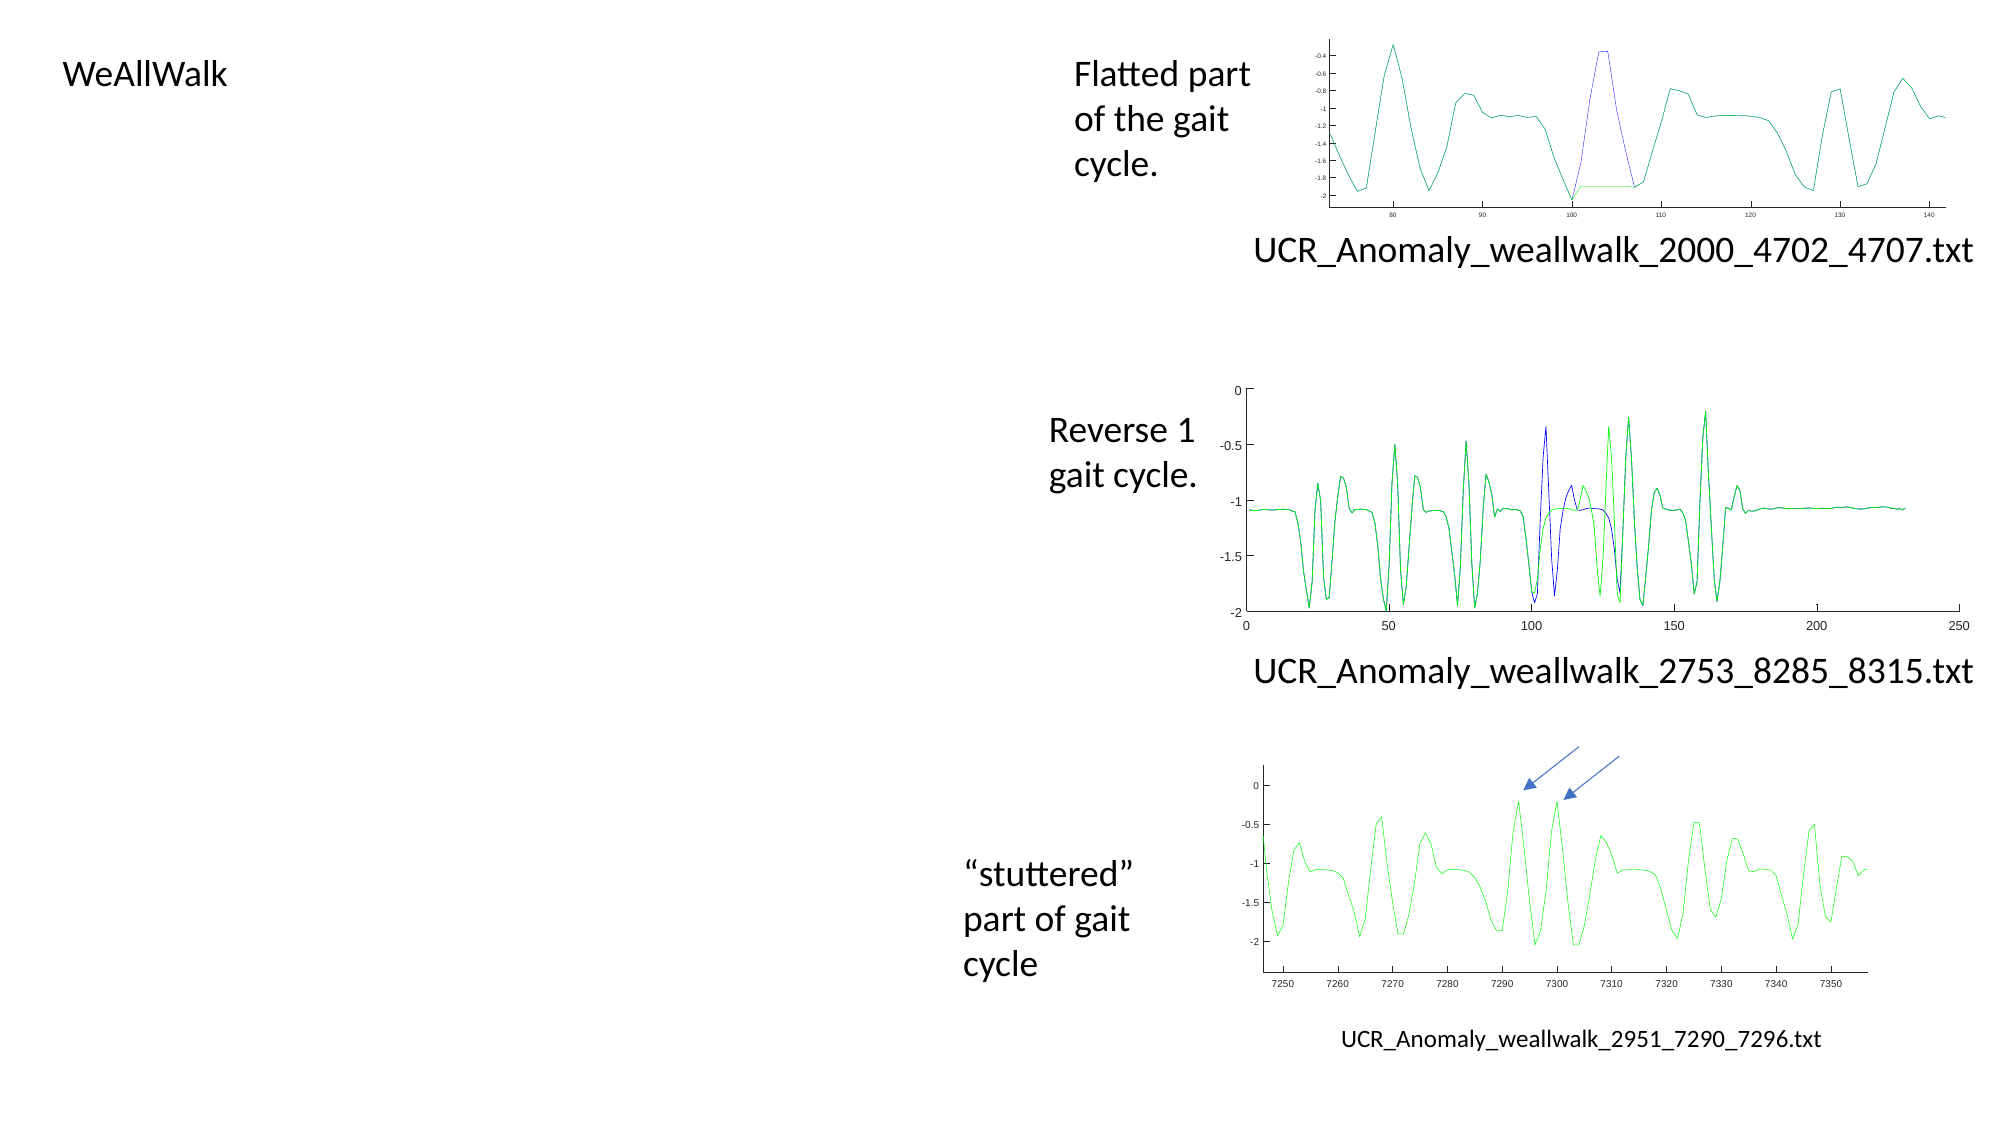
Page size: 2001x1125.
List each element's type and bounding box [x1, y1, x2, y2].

text_box [1238, 640, 2000, 699]
text_box [1059, 41, 1225, 191]
picture [1126, 368, 2000, 640]
picture [1225, 23, 2000, 230]
text_box [948, 841, 1161, 992]
text_box [47, 41, 243, 101]
picture [1161, 746, 1941, 1000]
text_box [1034, 397, 1126, 503]
text_box [1523, 746, 1620, 800]
text_box [1326, 1015, 1879, 1061]
text_box [1238, 230, 2000, 278]
